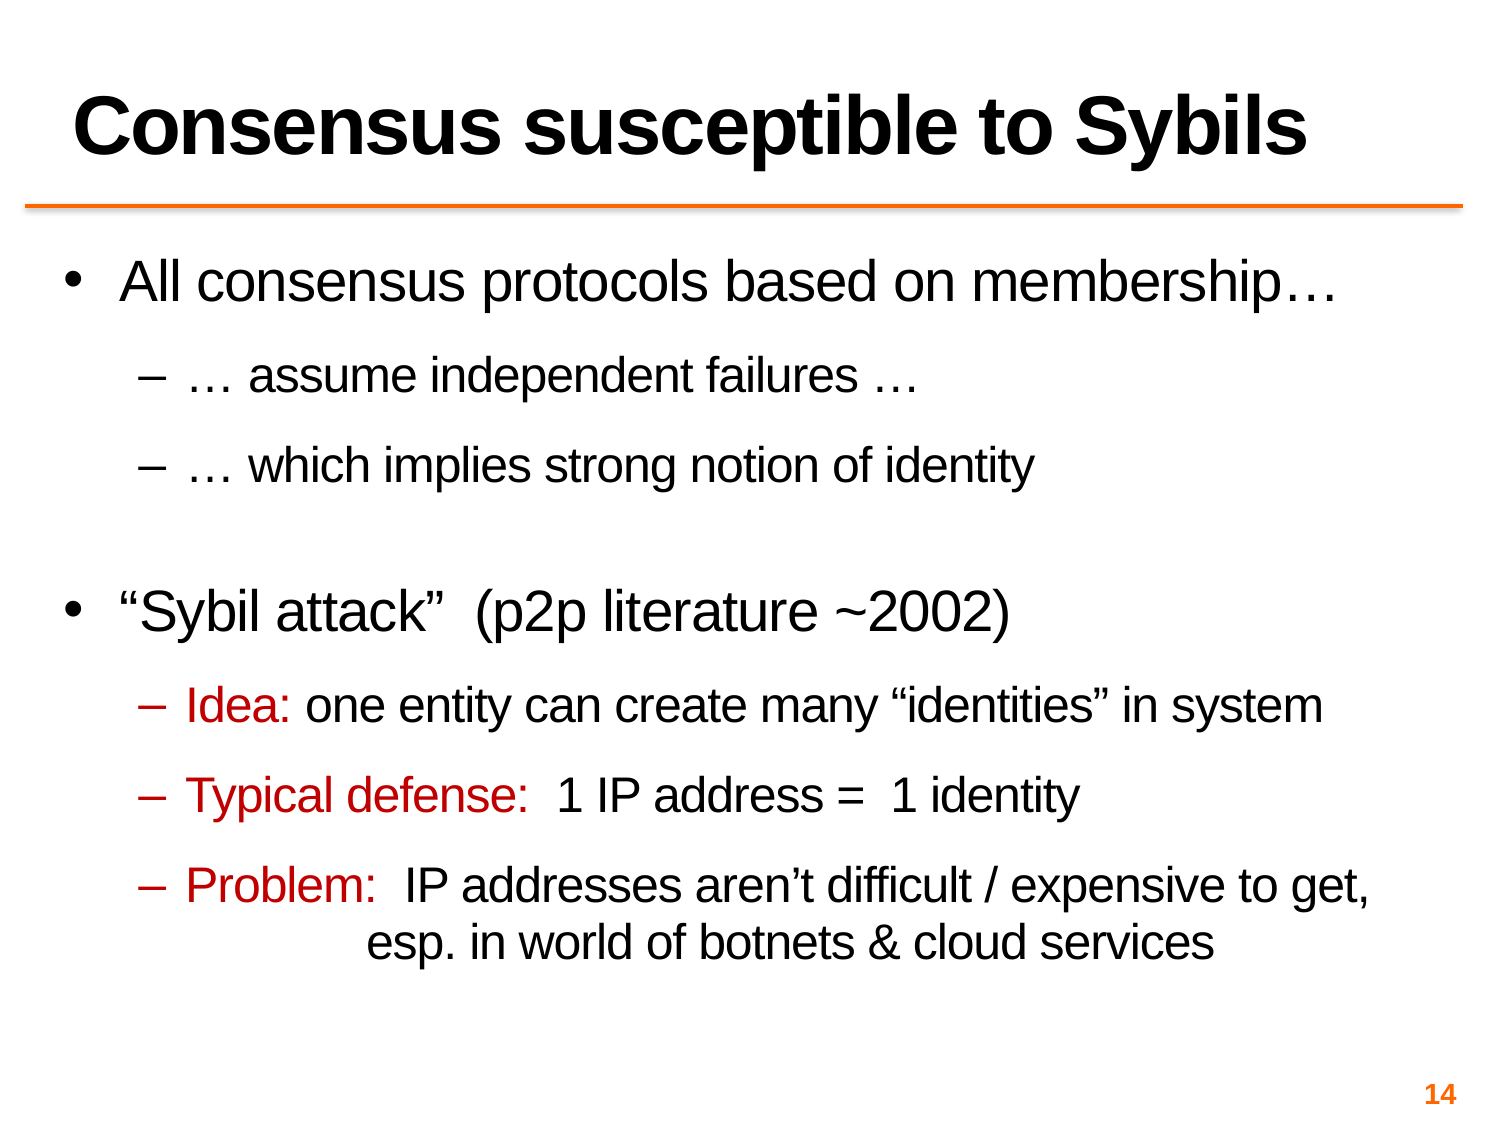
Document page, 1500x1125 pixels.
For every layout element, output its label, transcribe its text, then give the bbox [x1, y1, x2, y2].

slide_number 14 [1112, 1074, 1463, 1110]
title Consensus susceptible to Sybils [57, 2, 1463, 178]
list All consensus protocols based on membership… … assume independent failures … … which implies strong notion of identity “Sybil attack” (p2p literature ~2002) Idea: one entity can create many “identities” in system Typical defense: 1 IP address = 1 identity Problem: IP addresses aren’t difficult / expensive to get, esp. in world of botnets & cloud services [57, 237, 1463, 1035]
